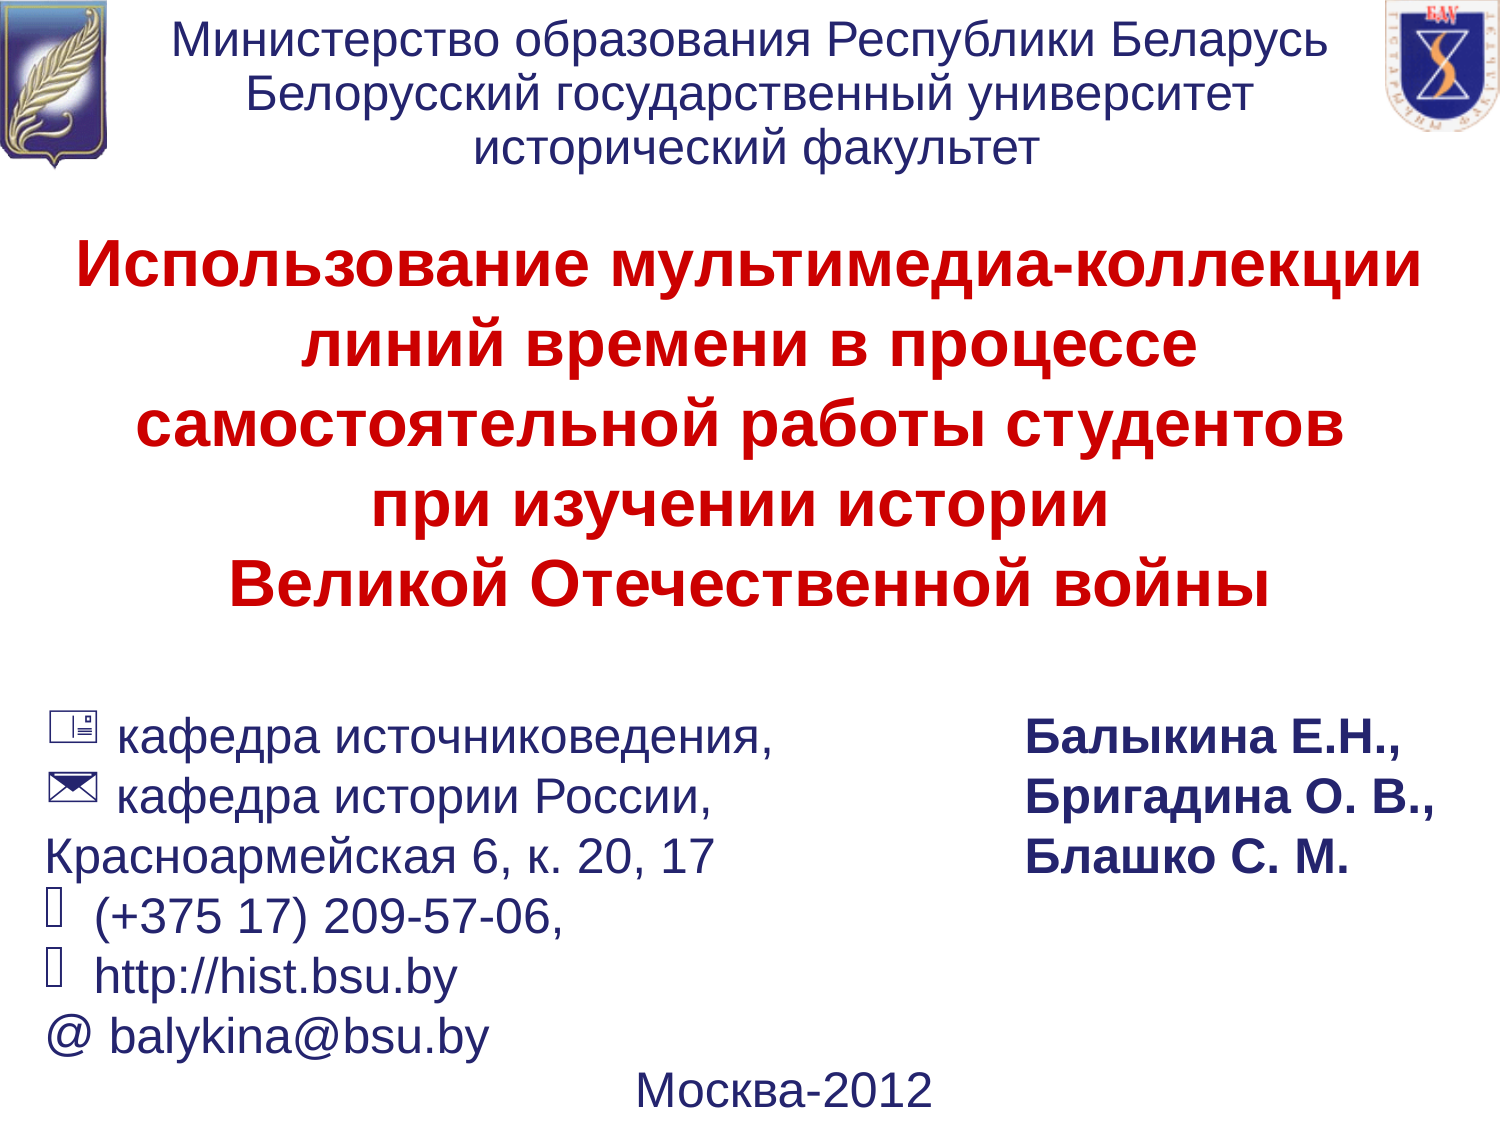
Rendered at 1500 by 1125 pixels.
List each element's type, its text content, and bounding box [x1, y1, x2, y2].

text_box Балыкина Е.Н., Бригадина О. В., Блашко С. М. [1009, 695, 1471, 891]
subtitle Использование мультимедиа-коллекции линий времени в процессе самостоятельной работы студентов при изучении истории Великой Отечественной войны [0, 212, 1500, 657]
text_box кафедра источниковедения, кафедра истории России, Красноармейская 6, к. 20, 17 (+375 17) 209-57-06, http://hist.bsu.by balykina@bsu.by [29, 695, 892, 1071]
picture [1385, 0, 1500, 132]
text_box Москва-2012 [620, 1049, 963, 1125]
picture [0, 0, 107, 173]
title Министерство образования Республики Беларусь Белорусский государственный университет исторический факультет [110, 42, 1500, 147]
